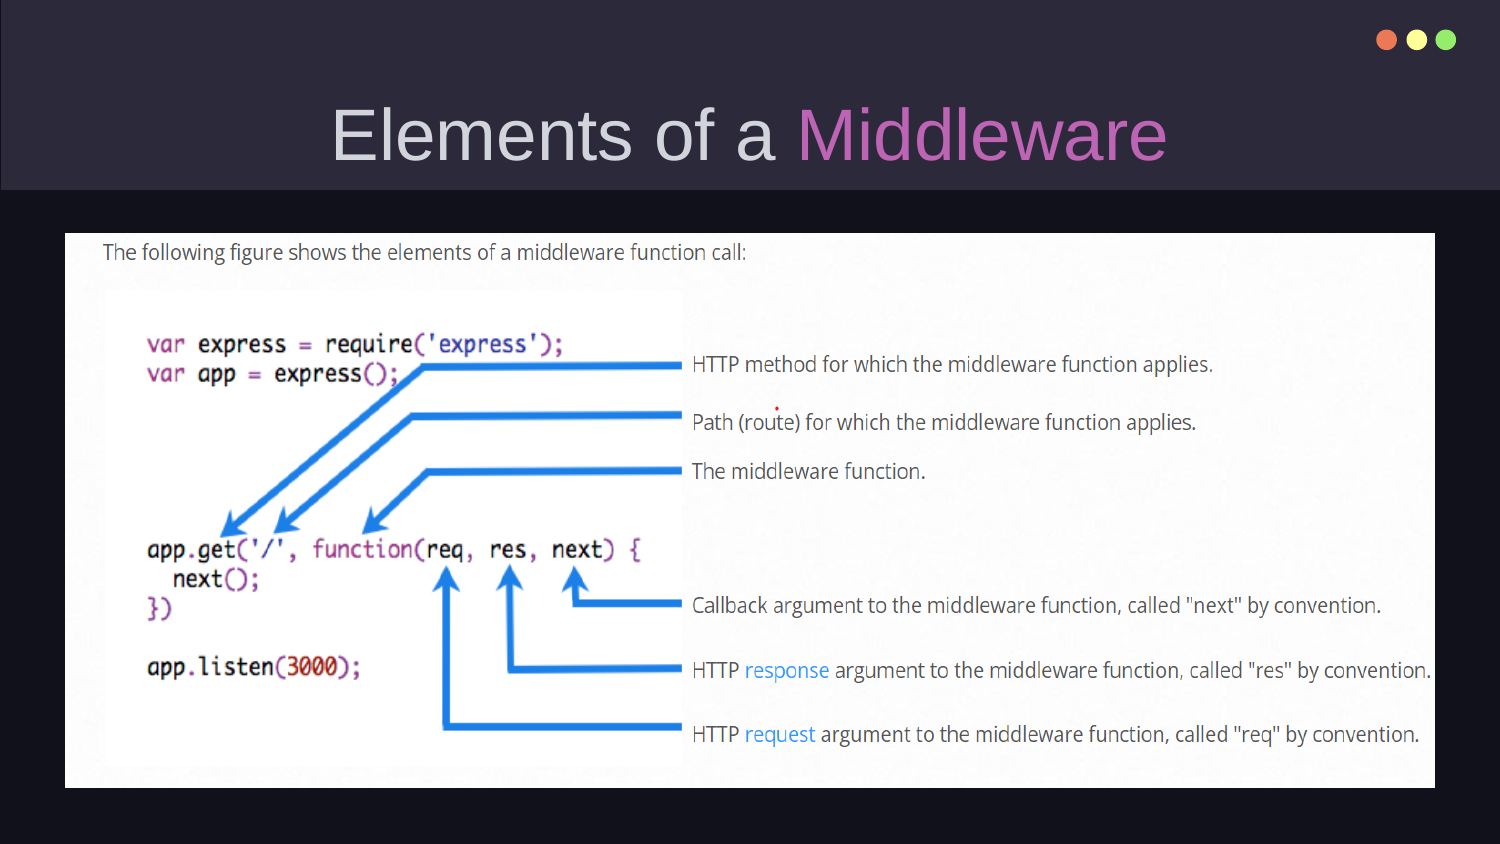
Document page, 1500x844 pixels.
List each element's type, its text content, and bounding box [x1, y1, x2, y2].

picture [65, 233, 1435, 788]
title Elements of a Middleware [118, 72, 1382, 167]
